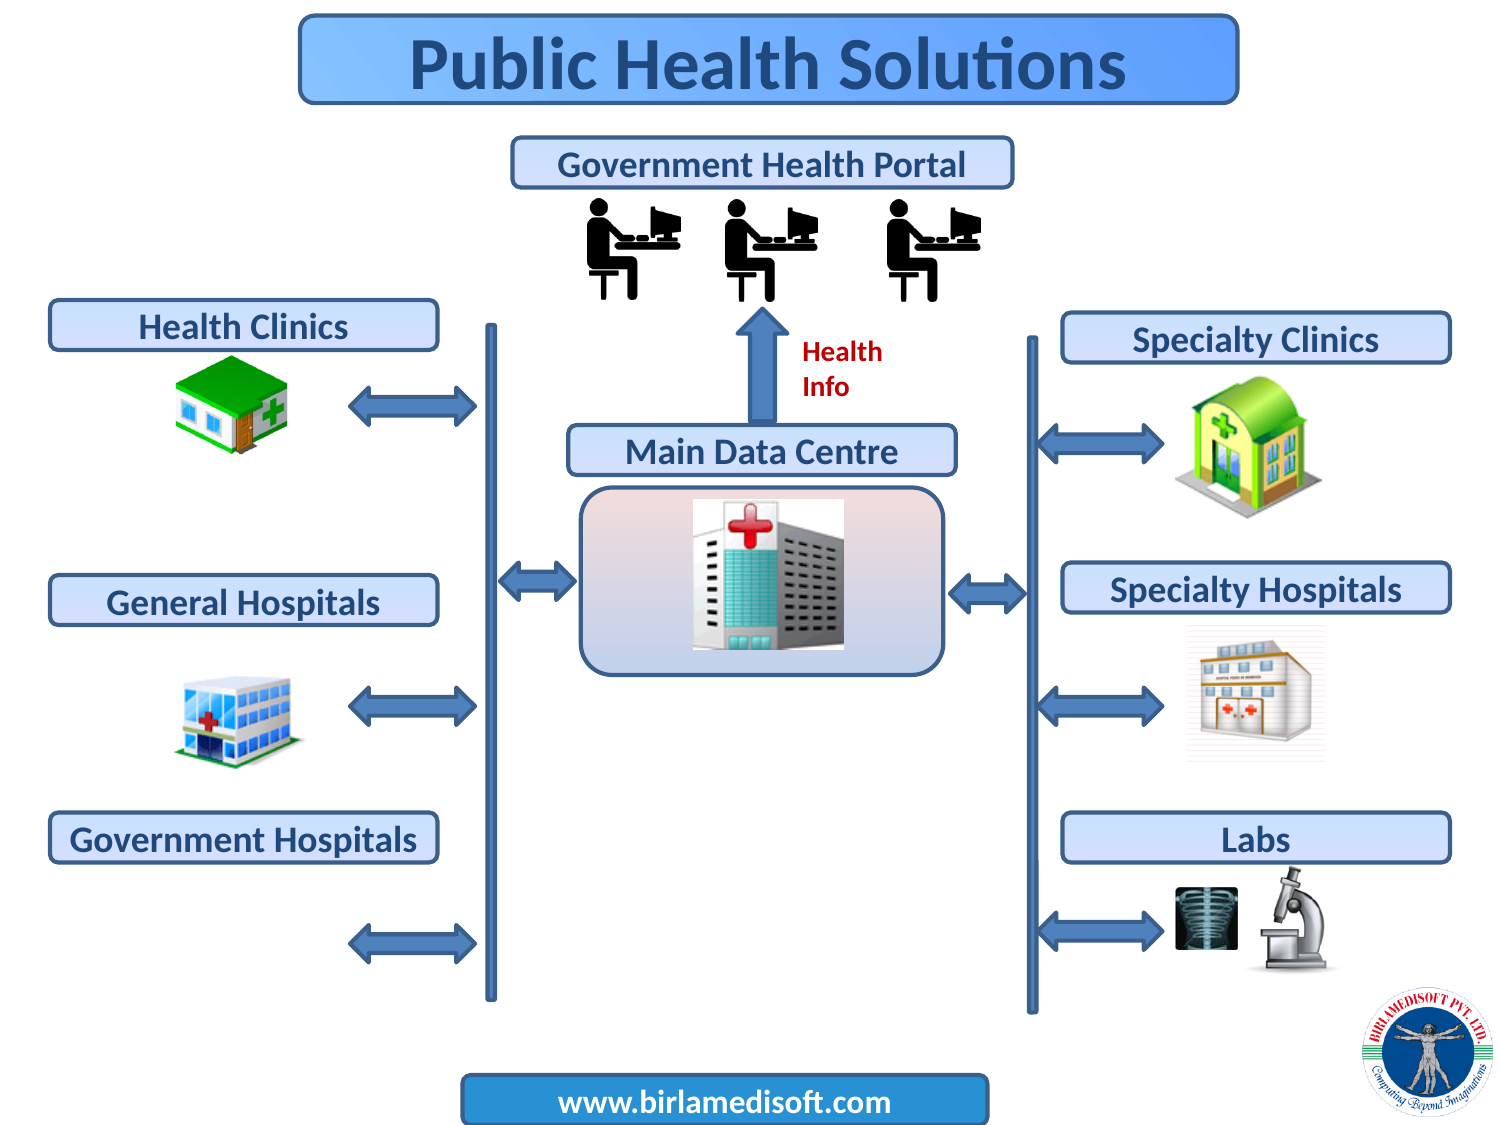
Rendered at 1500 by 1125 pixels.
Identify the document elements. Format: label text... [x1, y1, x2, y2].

picture [1362, 987, 1493, 1118]
text_box www.birlamedisoft.com [460, 1072, 990, 1125]
text_box Public Health Solutions [297, 13, 1240, 106]
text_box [49, 137, 1451, 1013]
